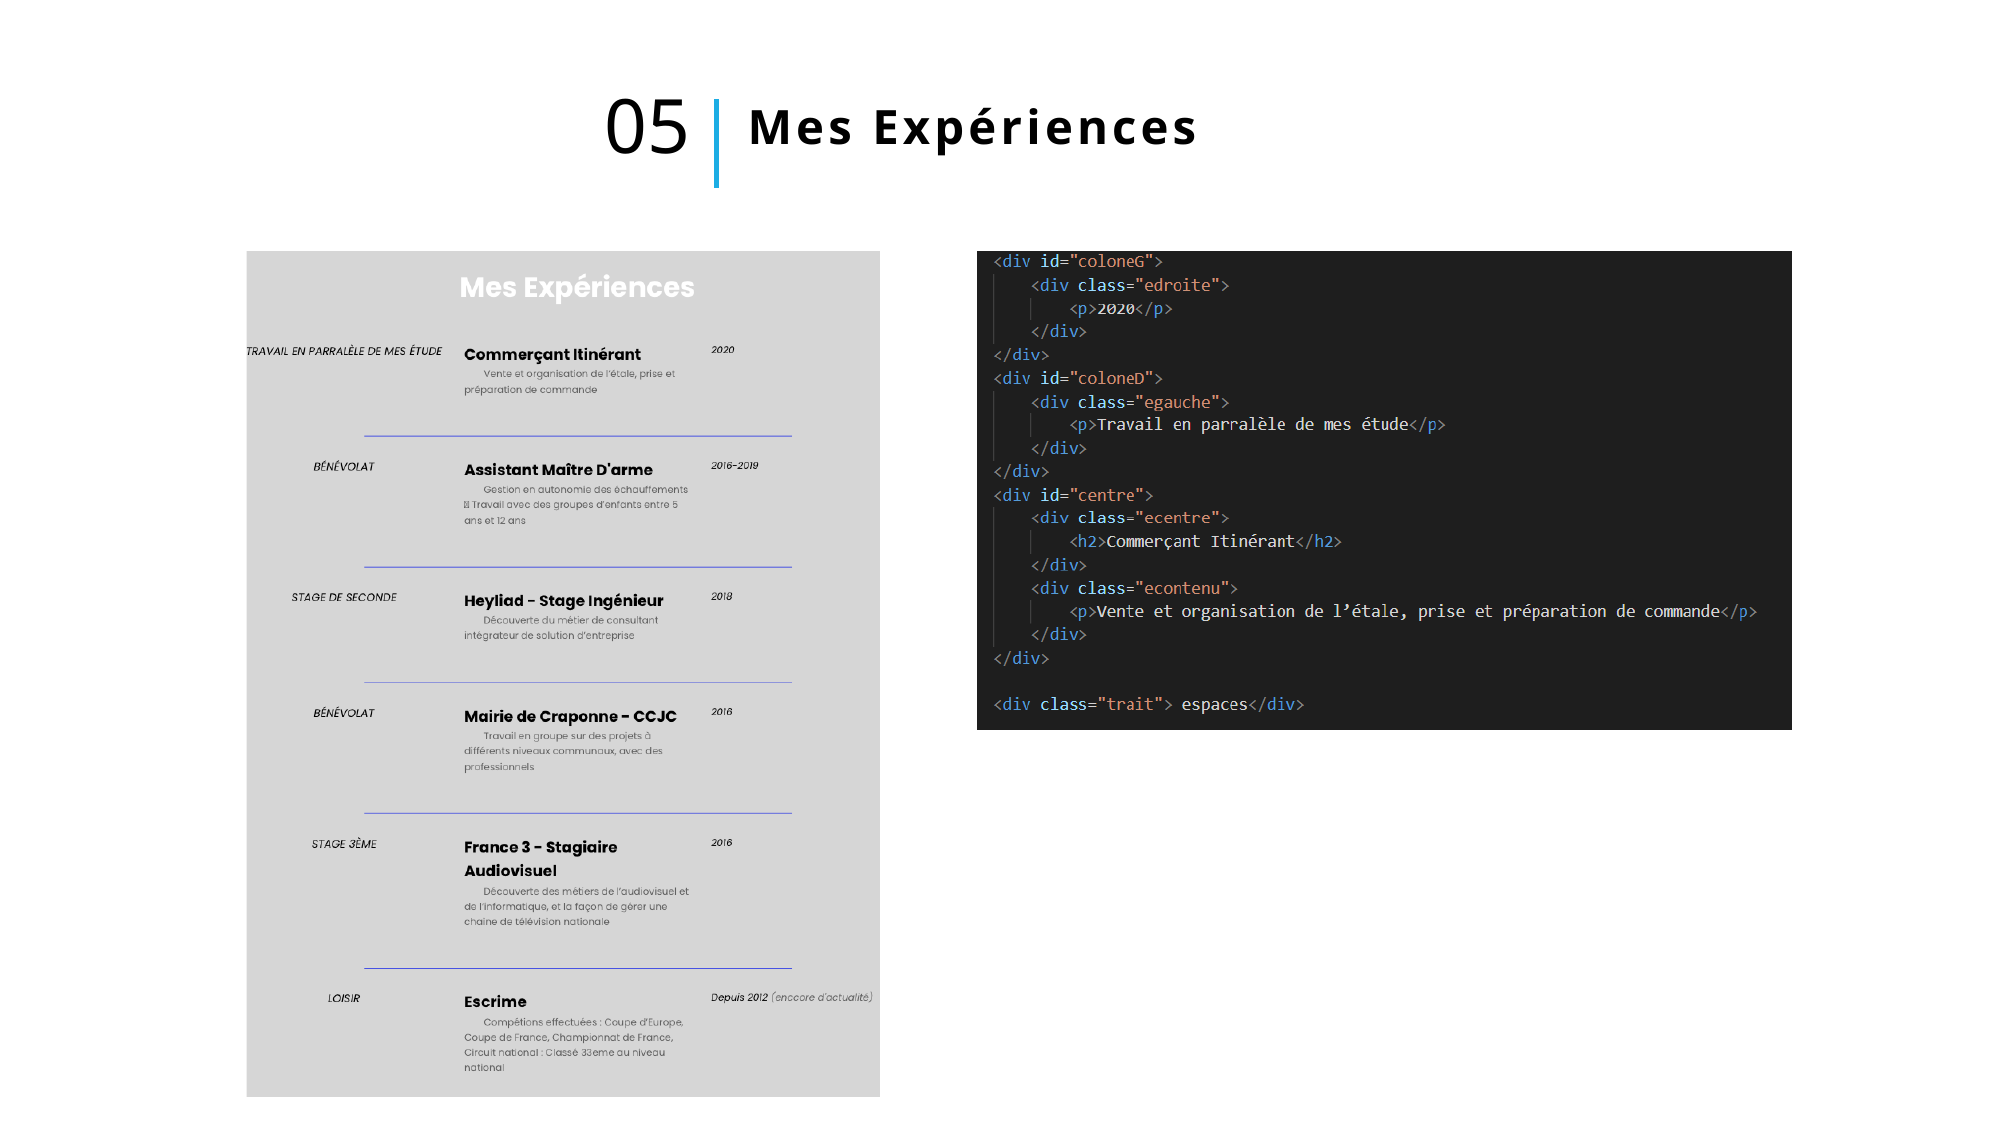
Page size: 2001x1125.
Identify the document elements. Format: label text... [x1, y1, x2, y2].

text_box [604, 95, 733, 189]
picture [246, 251, 880, 1097]
picture [976, 251, 1792, 730]
title Mes Expériences [732, 90, 1268, 172]
